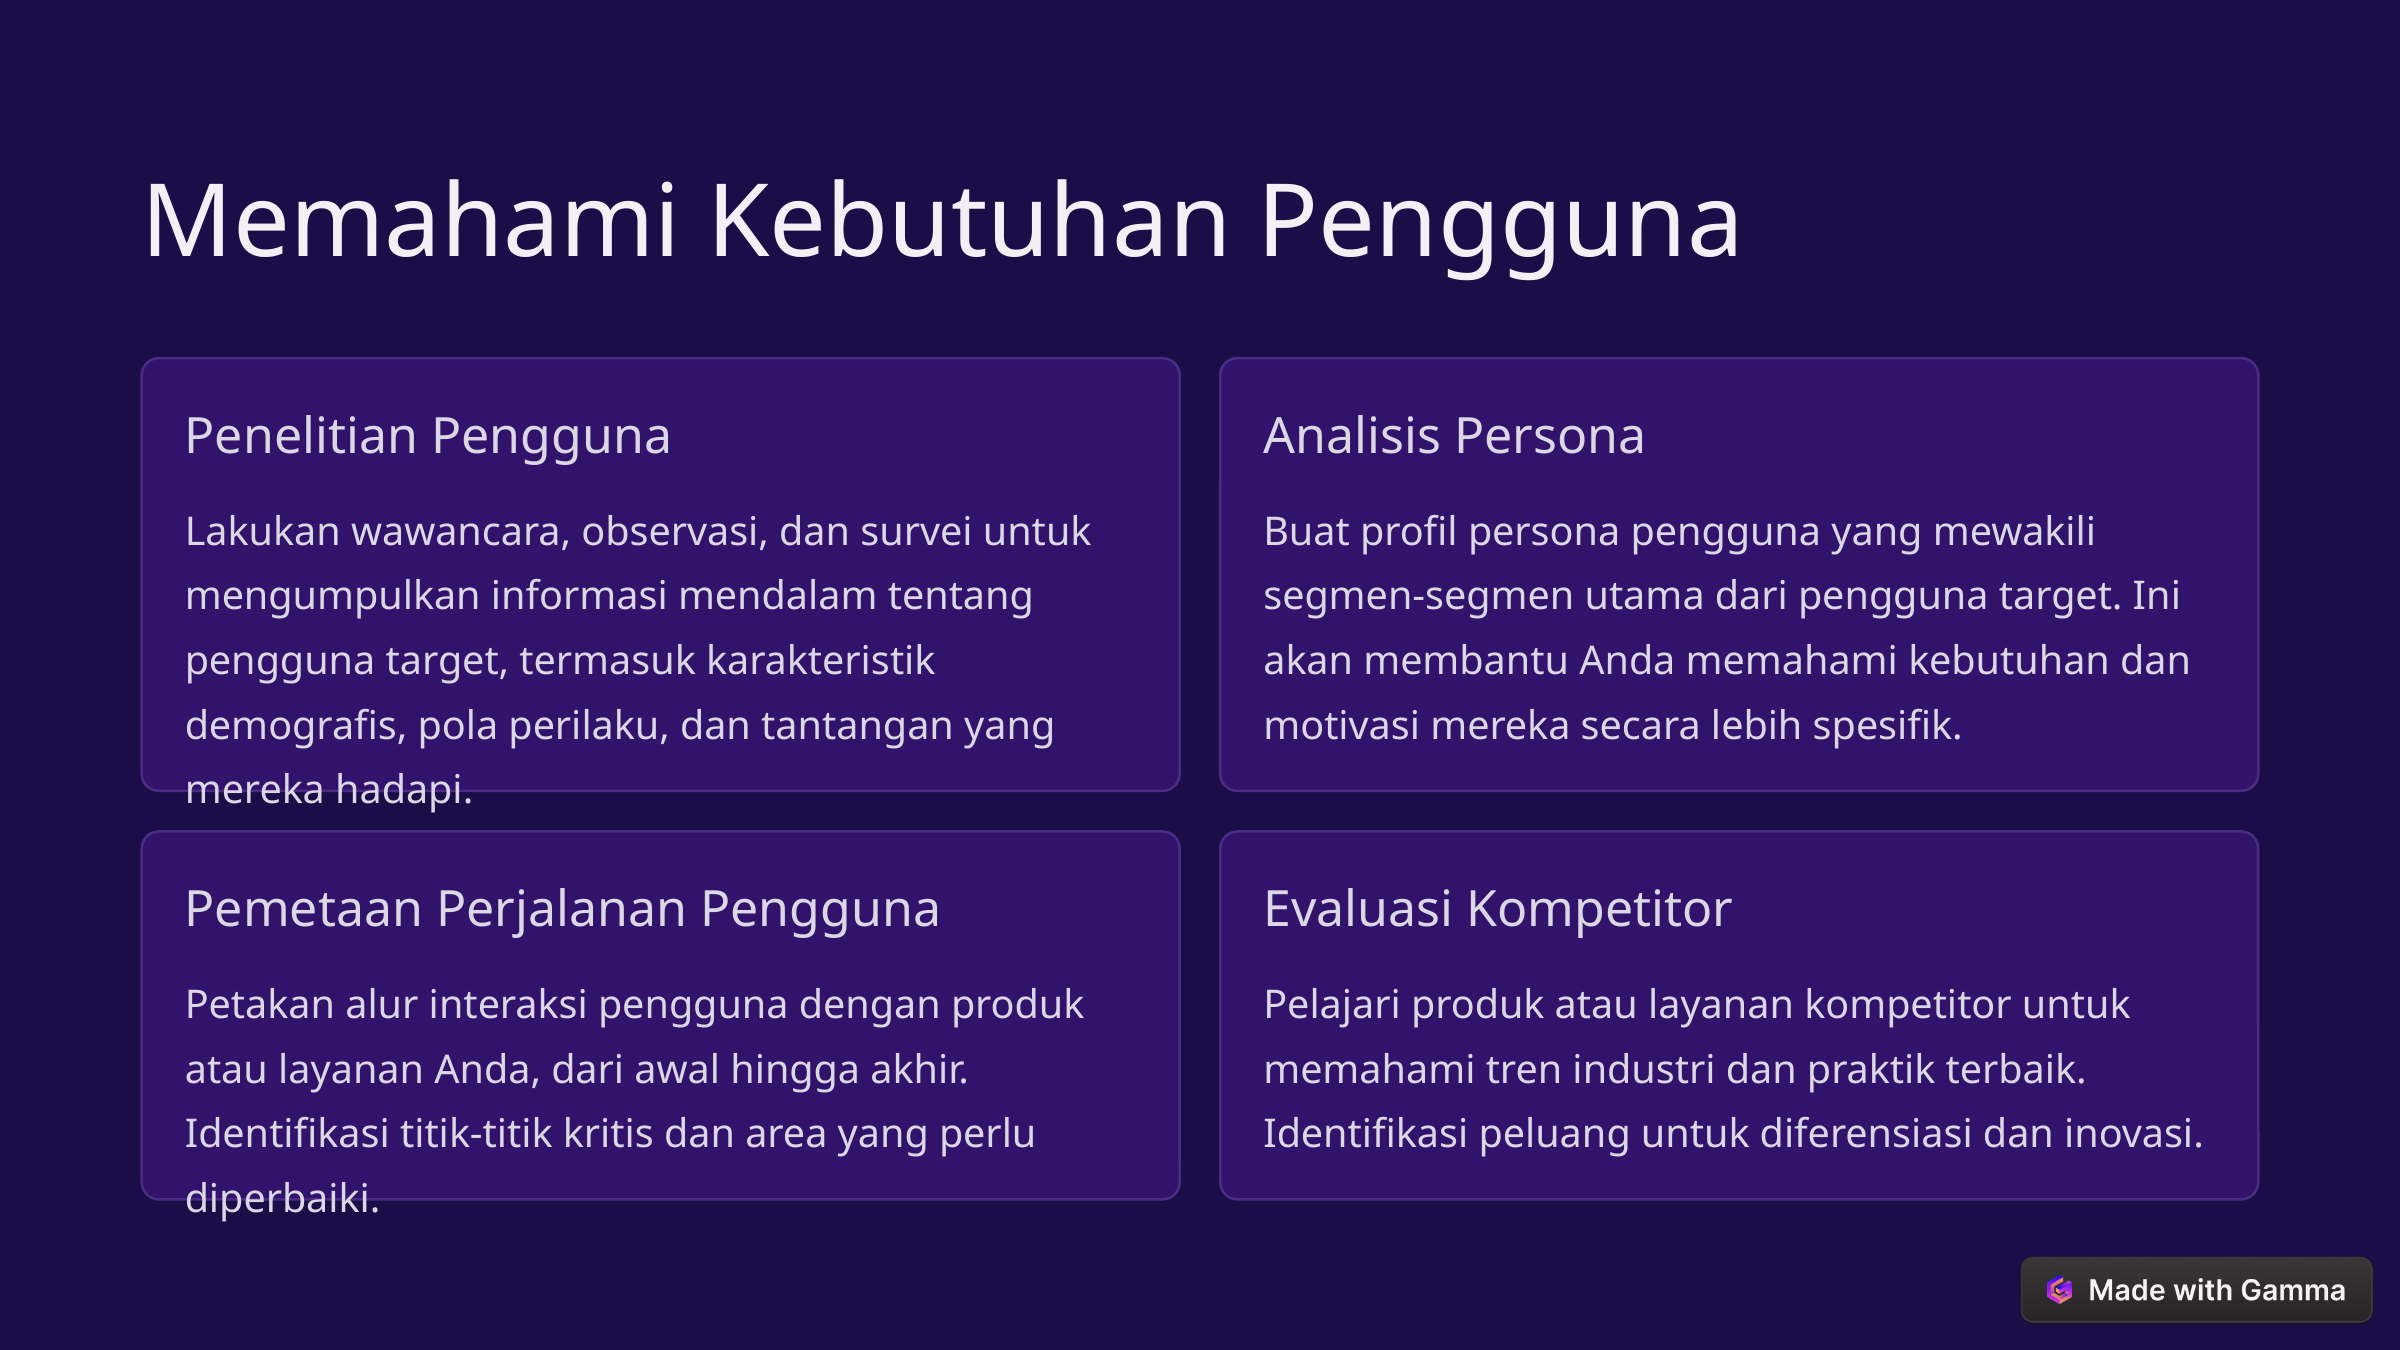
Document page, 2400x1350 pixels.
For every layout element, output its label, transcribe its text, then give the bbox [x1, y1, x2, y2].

text_box Memahami Kebutuhan Pengguna [141, 150, 1892, 278]
text_box [1220, 358, 2259, 791]
text_box Lakukan wawancara, observasi, dan survei untuk mengumpulkan informasi mendalam tentang pengguna target, termasuk karakteristik demografis, pola perilaku, dan tantangan yang mereka hadapi. [184, 488, 1137, 748]
text_box Pemetaan Perjalanan Pengguna [184, 874, 1017, 938]
text_box Buat profil persona pengguna yang mewakili segmen-segmen utama dari pengguna target. Ini akan membantu Anda memahami kebutuhan dan motivasi mereka secara lebih spesifik. [1263, 488, 2216, 748]
text_box [141, 358, 1180, 791]
text_box Analisis Persona [1263, 401, 1770, 465]
text_box [1220, 831, 2259, 1200]
text_box [0, 0, 2400, 1350]
text_box Petakan alur interaksi pengguna dengan produk atau layanan Anda, dari awal hingga akhir. Identifikasi titik-titik kritis dan area yang perlu diperbaiki. [184, 961, 1137, 1157]
text_box Evaluasi Kompetitor [1263, 874, 1774, 938]
text_box Penelitian Pengguna [184, 401, 723, 465]
picture [2008, 1244, 2385, 1335]
text_box Pelajari produk atau layanan kompetitor untuk memahami tren industri dan praktik terbaik. Identifikasi peluang untuk diferensiasi dan inovasi. [1263, 961, 2216, 1157]
text_box [141, 831, 1180, 1200]
